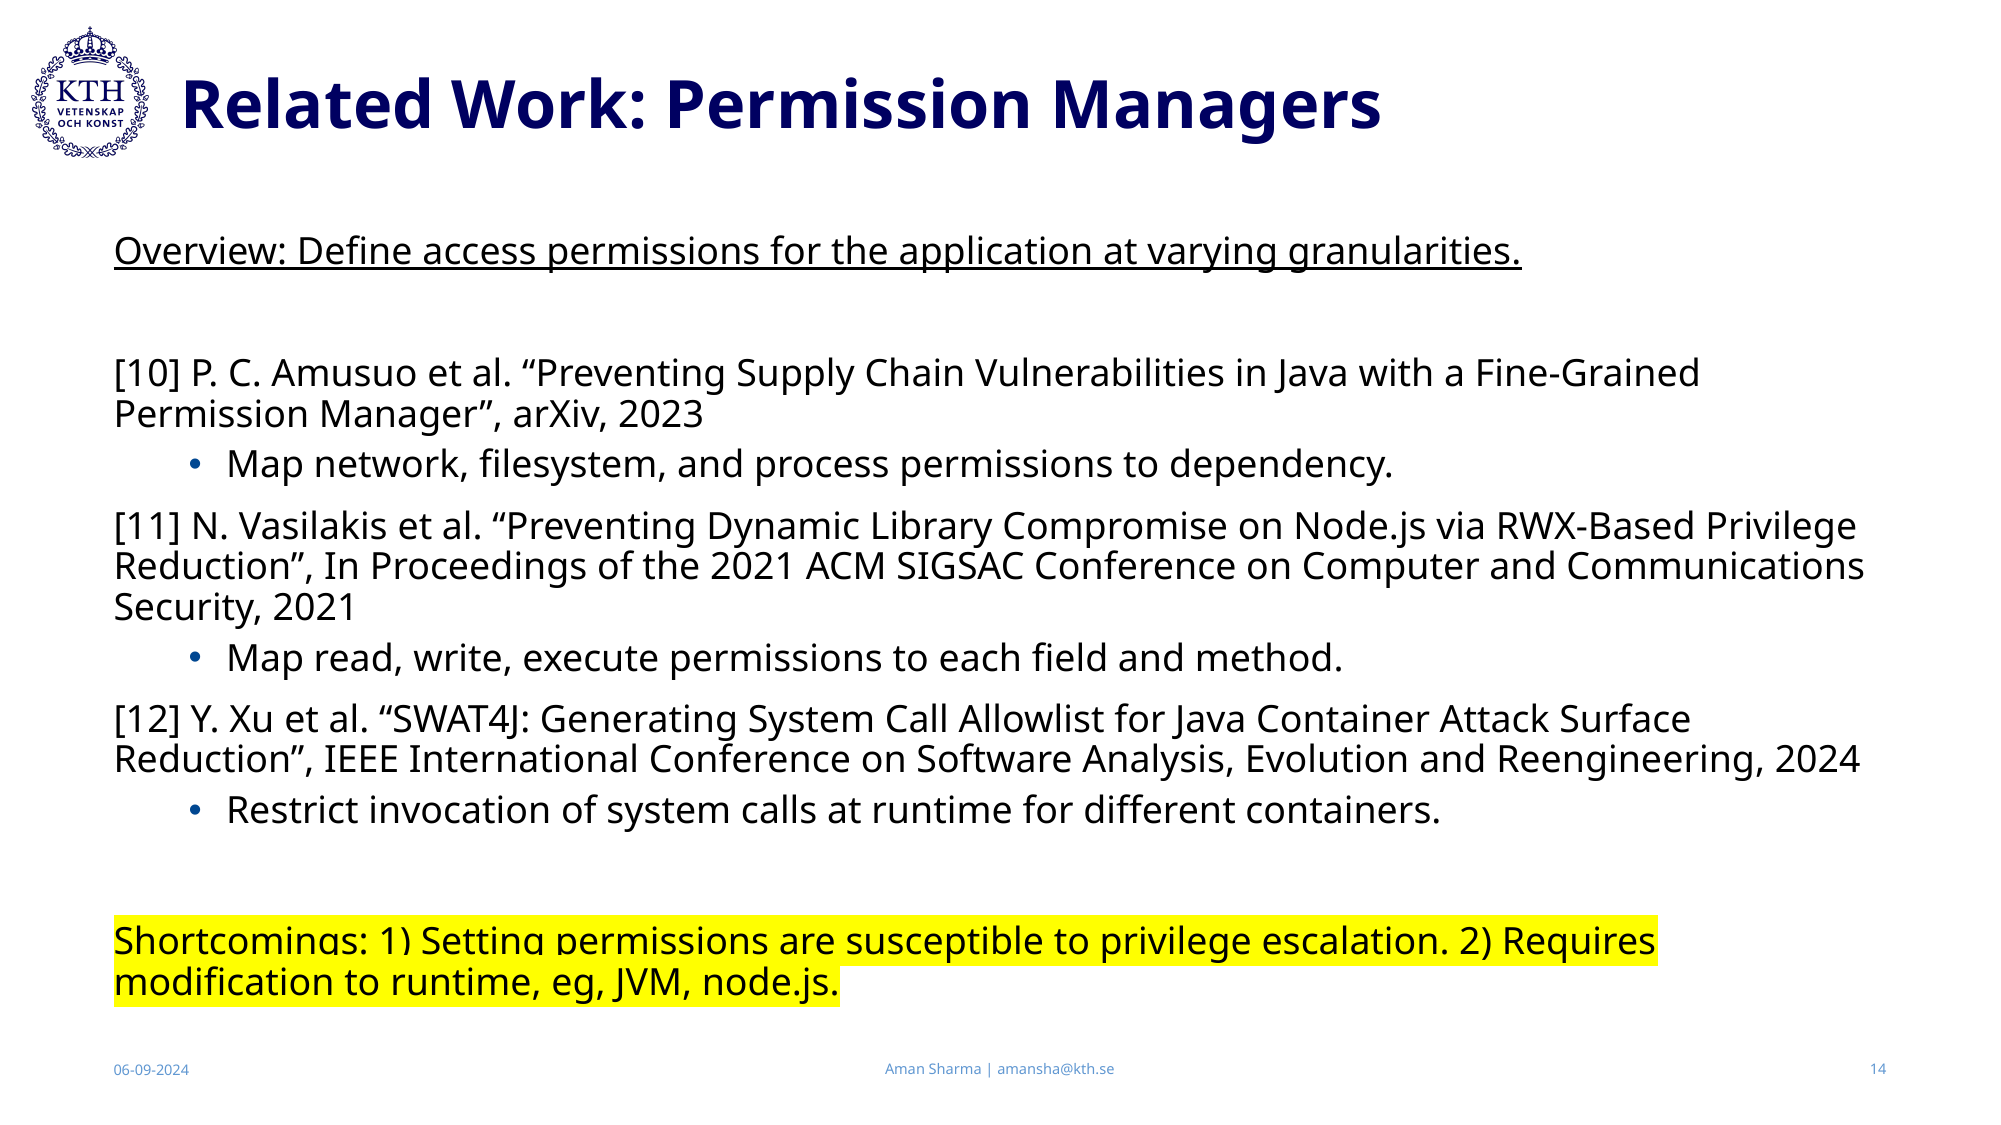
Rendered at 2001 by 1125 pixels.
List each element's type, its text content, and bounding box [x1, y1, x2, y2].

list Overview: Define access permissions for the application at varying granularities. [10] P. C. Amusuo et al. “Preventing Supply Chain Vulnerabilities in Java with a Fine-Grained Permission Manager”, arXiv, 2023 Map network, filesystem, and process permissions to dependency. [11] N. Vasilakis et al. “Preventing Dynamic Library Compromise on Node.js via RWX-Based Privilege Reduction”, In Proceedings of the 2021 ACM SIGSAC Conference on Computer and Communications Security, 2021 Map read, write, execute permissions to each field and method. [12] Y. Xu et al. “SWAT4J: Generating System Call Allowlist for Java Container Attack Surface Reduction”, IEEE International Conference on Software Analysis, Evolution and Reengineering, 2024 Restrict invocation of system calls at runtime for different containers. Shortcomings: 1) Setting permissions are susceptible to privilege escalation. 2) Requires modification to runtime, eg, JVM, node.js. [98, 224, 1902, 1038]
title Related Work: Permission Managers [165, 53, 1902, 151]
slide_number 14 [1451, 1061, 1902, 1078]
footer Aman Sharma | amansha@kth.se [662, 1061, 1338, 1078]
picture [31, 26, 149, 158]
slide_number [98, 1061, 549, 1078]
